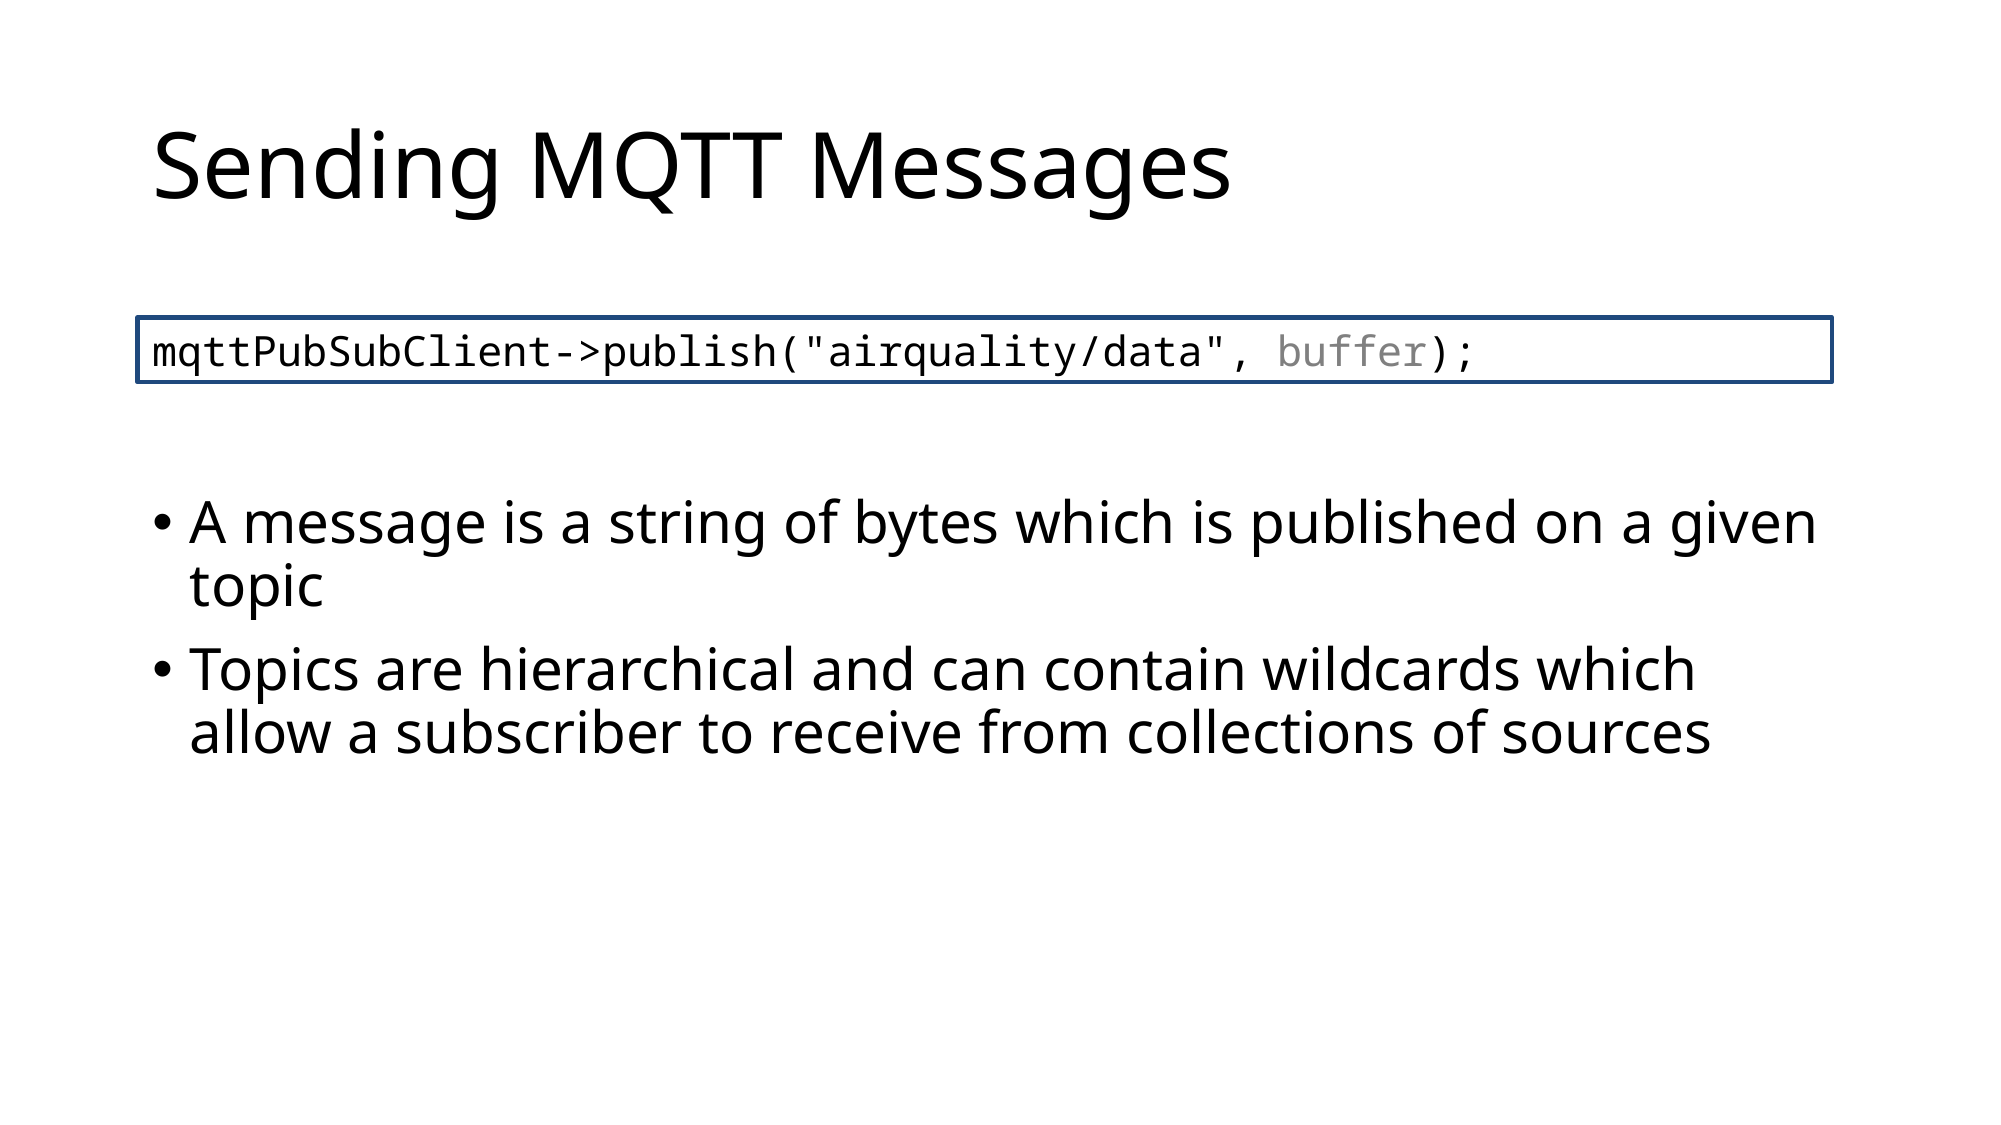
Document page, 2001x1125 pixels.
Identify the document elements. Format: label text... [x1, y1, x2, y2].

list A message is a string of bytes which is published on a given topic Topics are hierarchical and can contain wildcards which allow a subscriber to receive from collections of sources [137, 486, 1863, 1014]
text_box mqttPubSubClient->publish("airquality/data", buffer); [135, 315, 1834, 384]
title Sending MQTT Messages [137, 59, 1863, 278]
